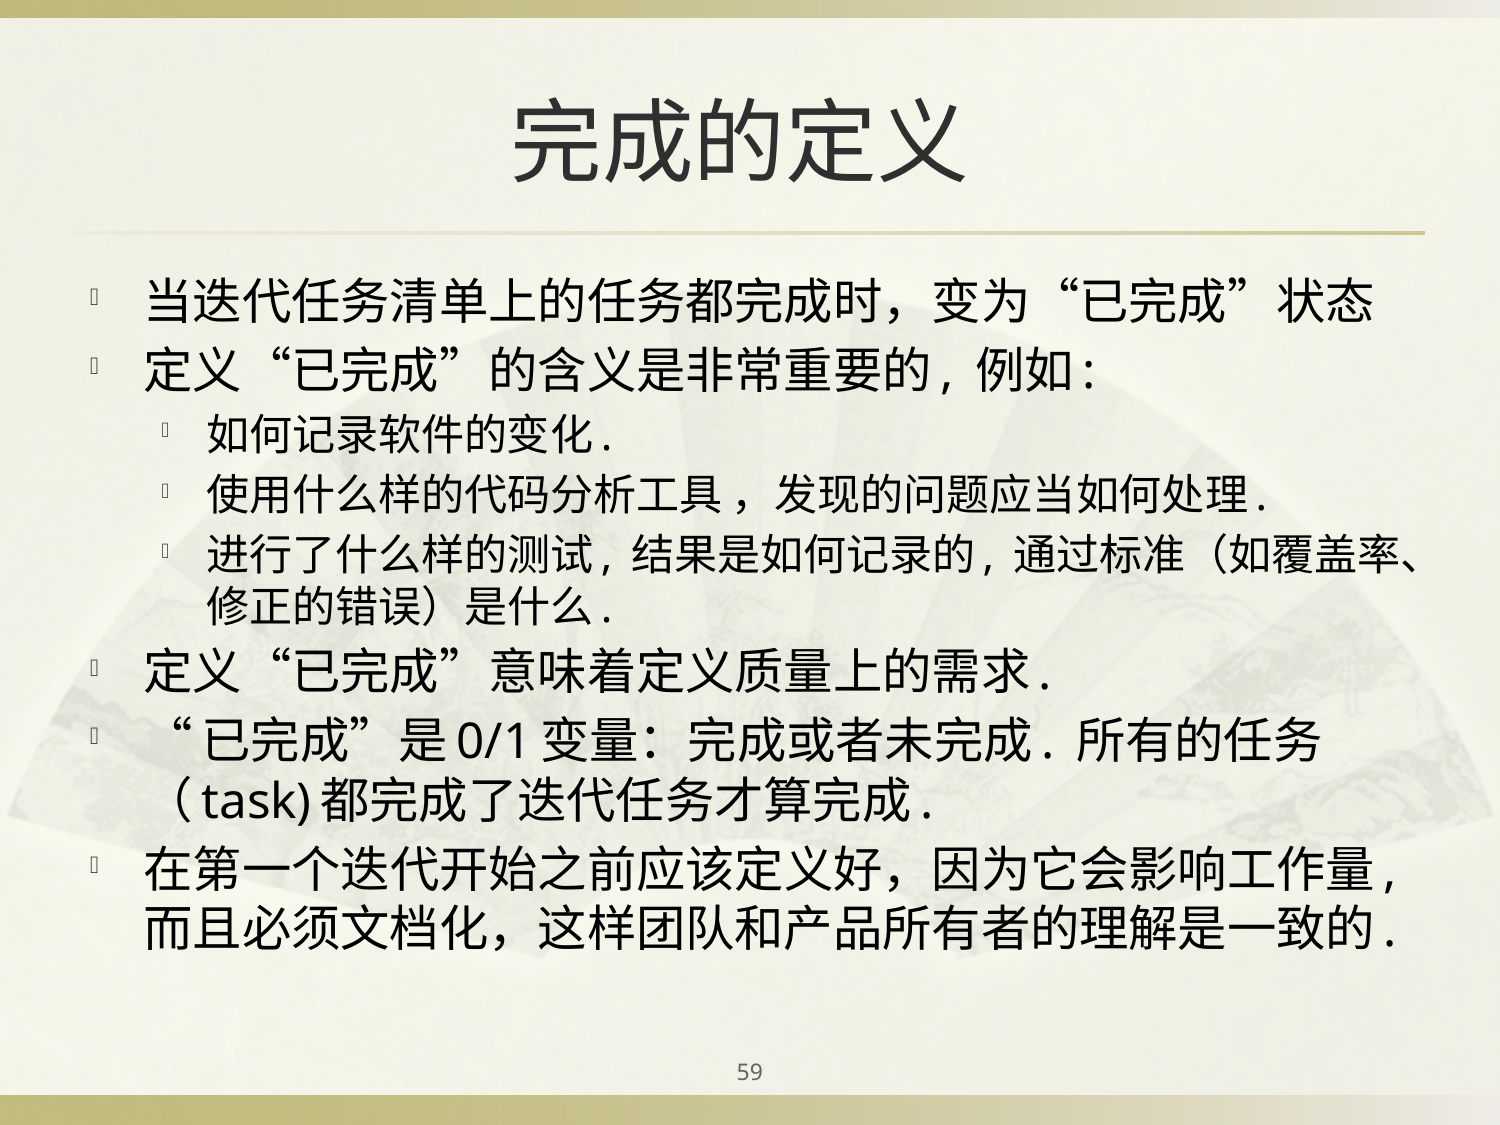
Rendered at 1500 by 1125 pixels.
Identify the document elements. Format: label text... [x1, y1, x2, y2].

slide_number 59 [675, 1050, 825, 1097]
title 完成的定义 [75, 45, 1425, 233]
list 当迭代任务清单上的任务都完成时，变为“已完成”状态 定义“已完成”的含义是非常重要的, 例如: 如何记录软件的变化. 使用什么样的代码分析工具 ，发现的问题应当如何处理. 进行了什么样的测试, 结果是如何记录的, 通过标准（如覆盖率、修正的错误）是什么. 定义“已完成”意味着定义质量上的需求. “已完成”是0/1变量：完成或者未完成. 所有的任务（task)都完成了迭代任务才算完成. 在第一个迭代开始之前应该定义好，因为它会影响工作量, 而且必须文档化，这样团队和产品所有者的理解是一致的. [75, 262, 1425, 1032]
